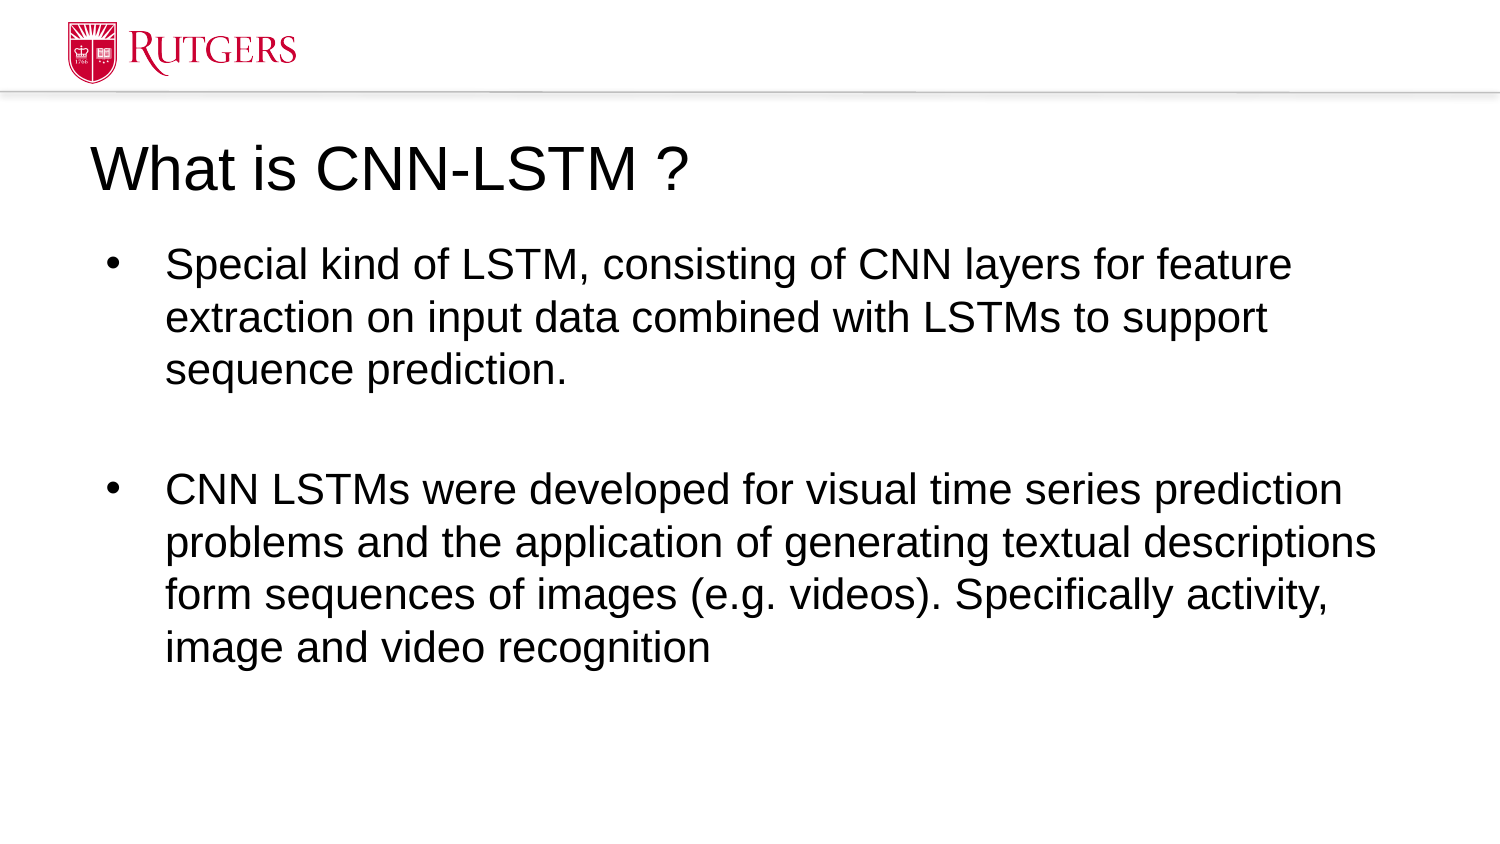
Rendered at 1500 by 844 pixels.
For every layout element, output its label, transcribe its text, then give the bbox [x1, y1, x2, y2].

list Special kind of LSTM, consisting of CNN layers for feature extraction on input data combined with LSTMs to support sequence prediction. CNN LSTMs were developed for visual time series prediction problems and the application of generating textual descriptions form sequences of images (e.g. videos). Specifically activity, image and video recognition [75, 228, 1425, 814]
picture [68, 22, 296, 84]
title What is CNN-LSTM ? [75, 116, 1425, 216]
